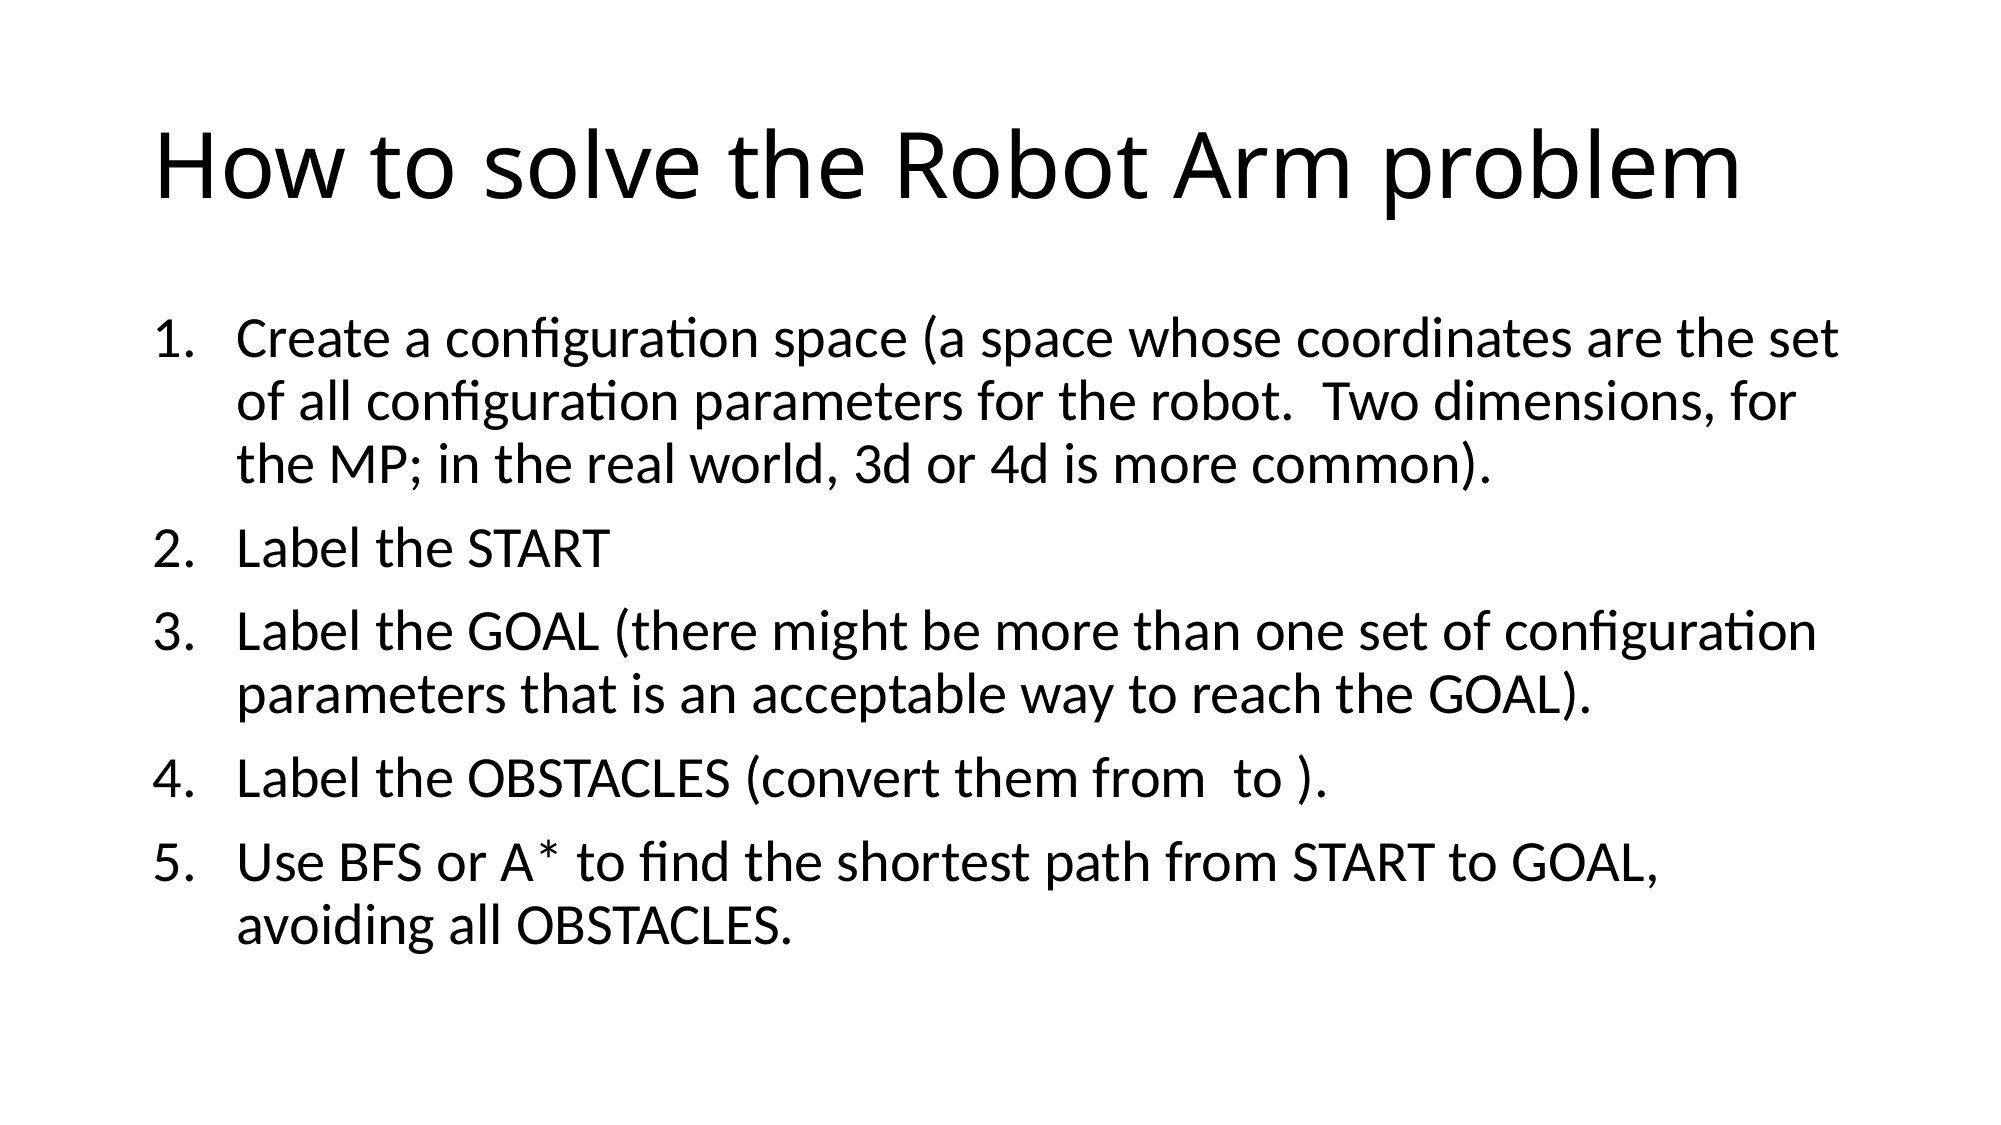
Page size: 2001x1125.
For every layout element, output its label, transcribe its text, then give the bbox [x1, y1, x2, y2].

title How to solve the Robot Arm problem [137, 59, 1863, 278]
